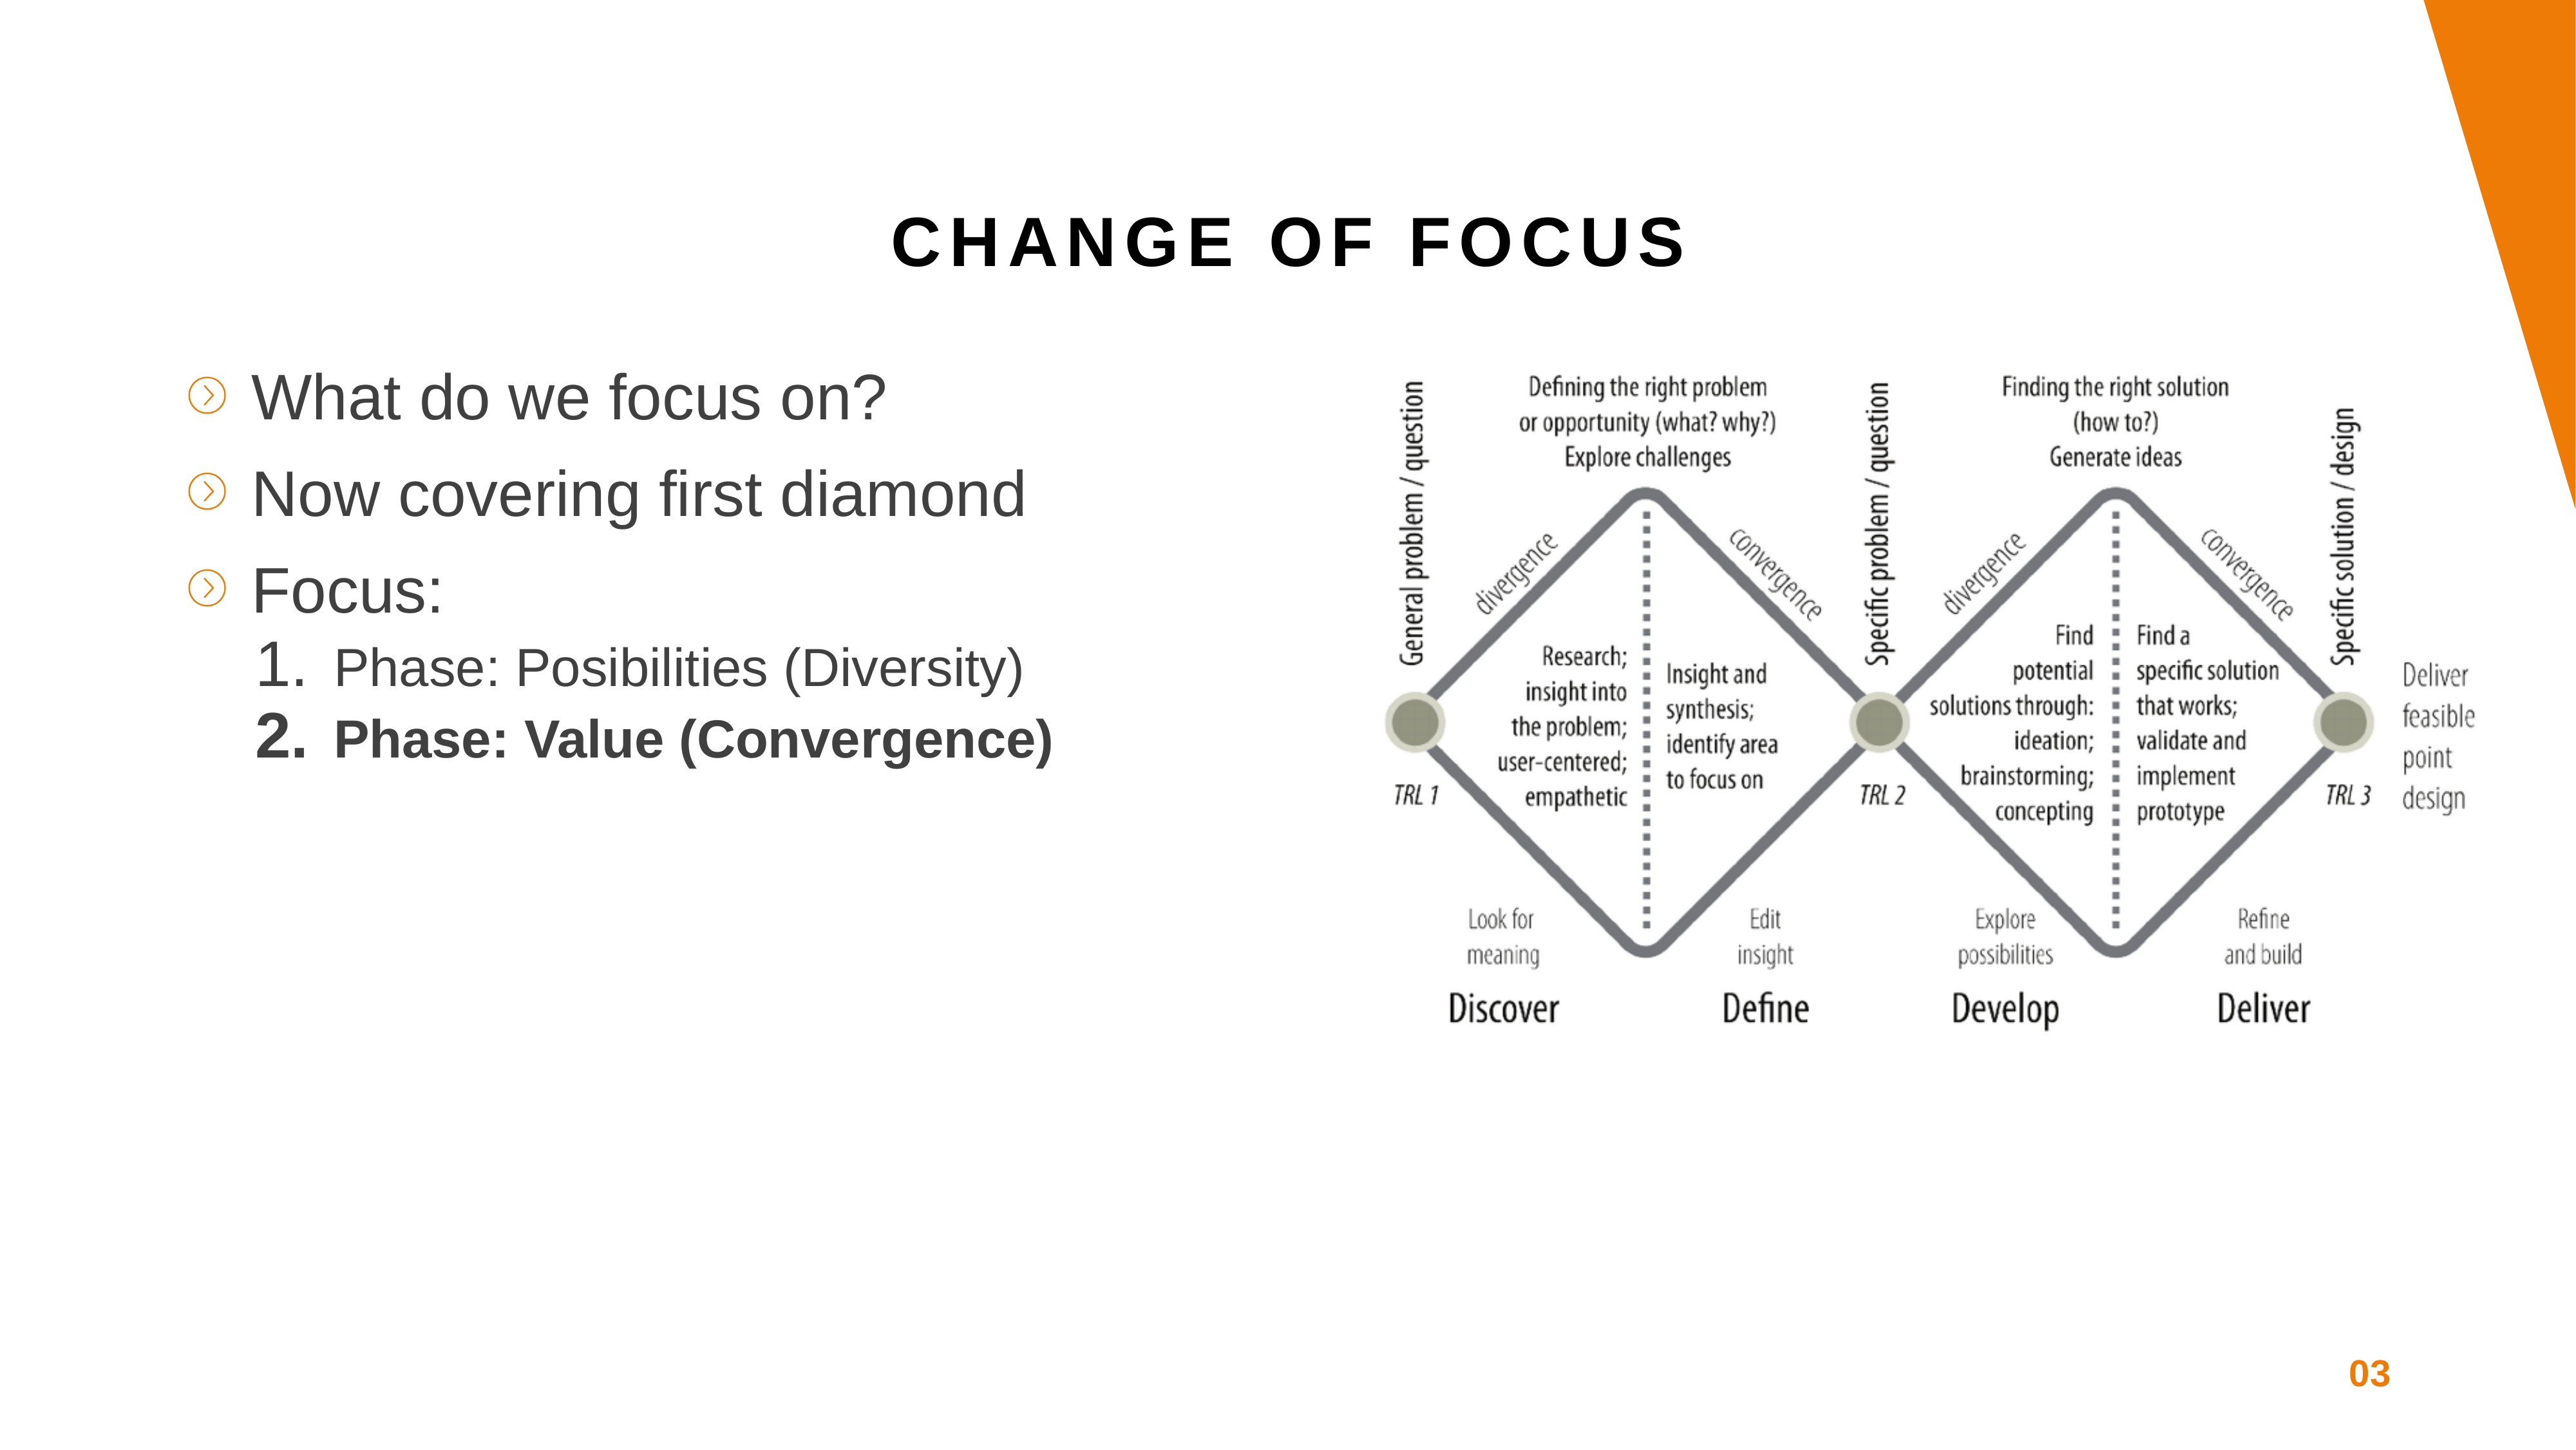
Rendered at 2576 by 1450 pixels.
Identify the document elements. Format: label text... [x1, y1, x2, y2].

list CHANGE OF FOCUS [611, 192, 1966, 291]
picture [179, 368, 235, 423]
picture [1356, 359, 2497, 1052]
picture [179, 560, 235, 615]
picture [179, 464, 235, 519]
list What do we focus on? Now covering first diamond Focus: Phase: Posibilities (Diversity) Phase: Value (Convergence) [169, 359, 1394, 1334]
